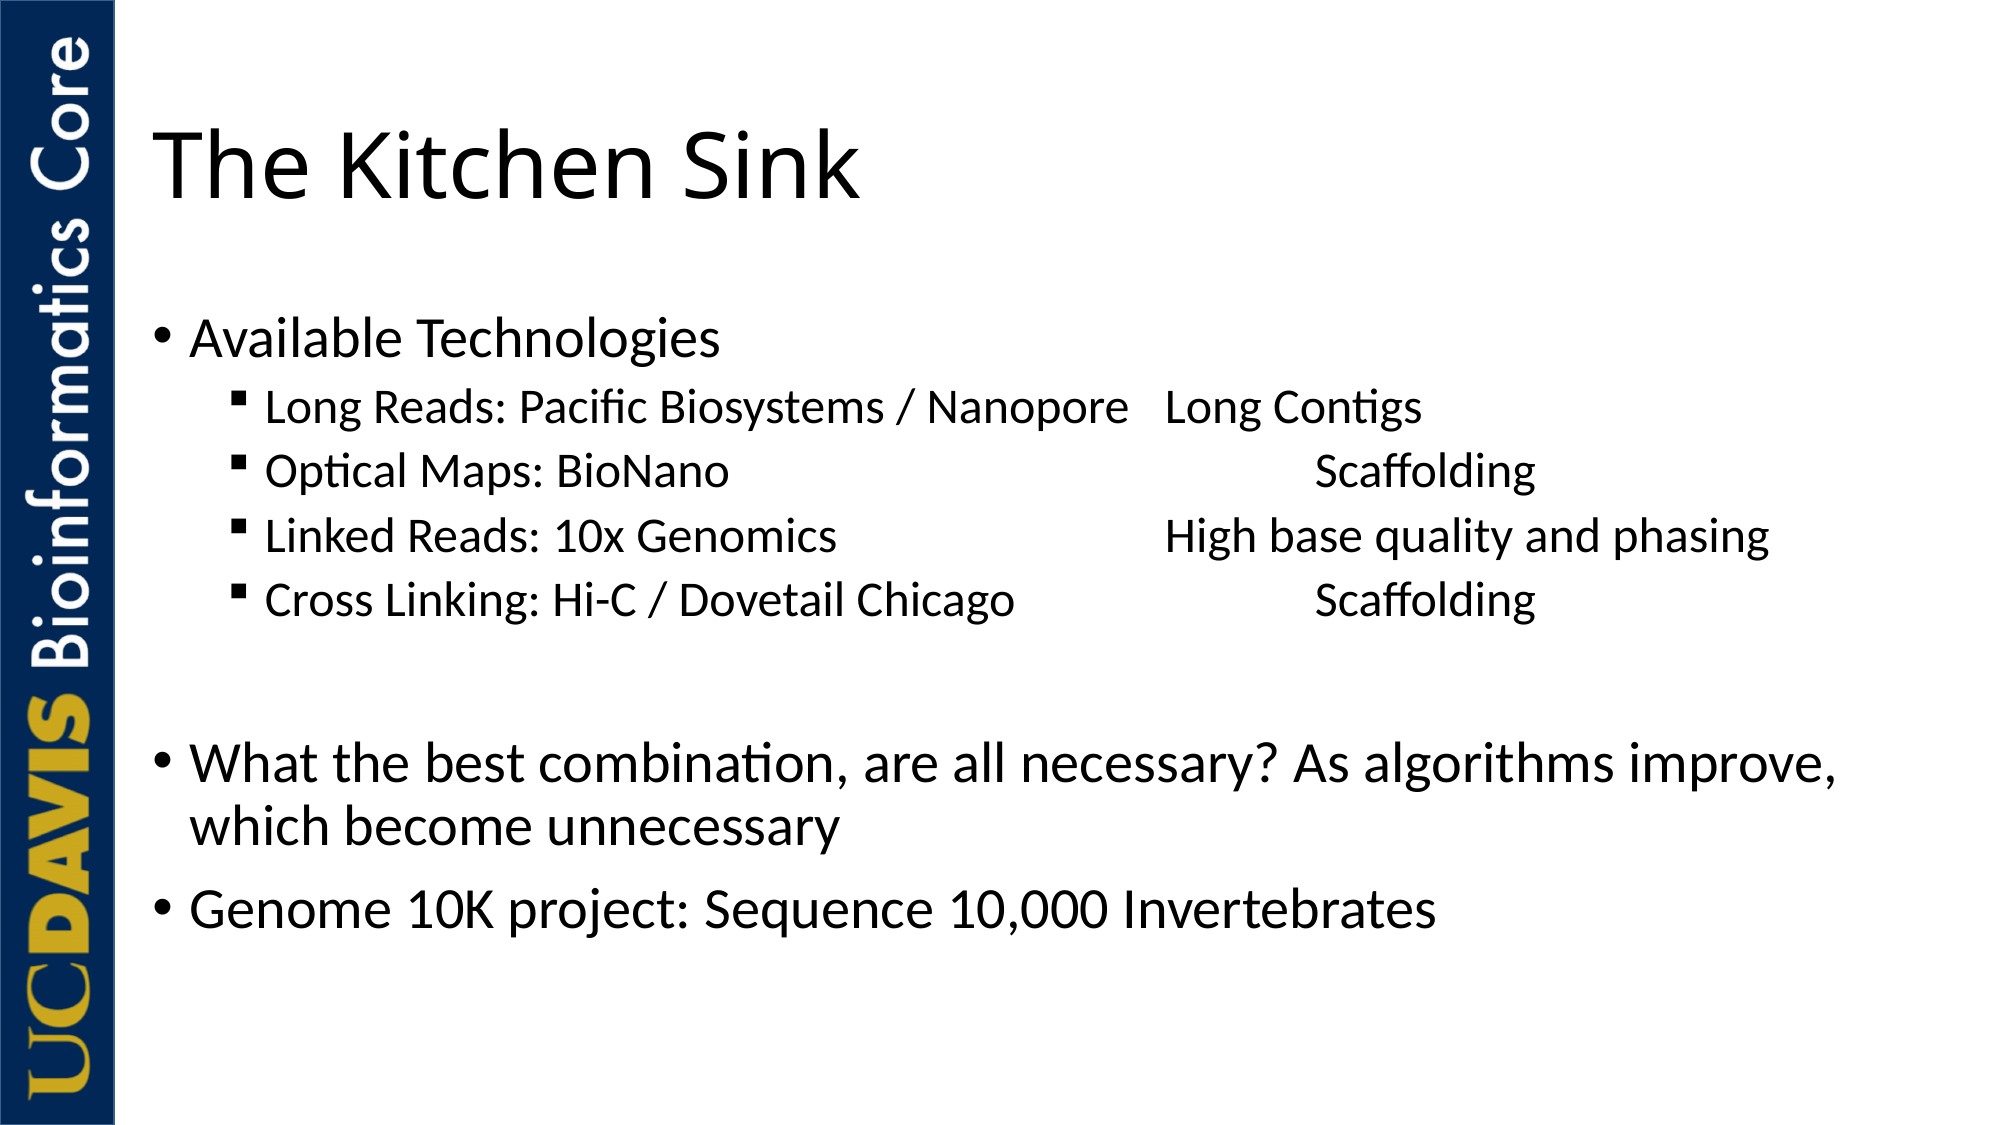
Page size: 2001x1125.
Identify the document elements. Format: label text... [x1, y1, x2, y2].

picture [8, 0, 112, 1121]
list Available Technologies Long Reads: Pacific Biosystems / Nanopore Long Contigs Optical Maps: BioNano Scaffolding Linked Reads: 10x Genomics High base quality and phasing Cross Linking: Hi-C / Dovetail Chicago Scaffolding What the best combination, are all necessary? As algorithms improve, which become unnecessary Genome 10K project: Sequence 10,000 Invertebrates [137, 299, 1863, 1014]
title The Kitchen Sink [137, 59, 1863, 278]
